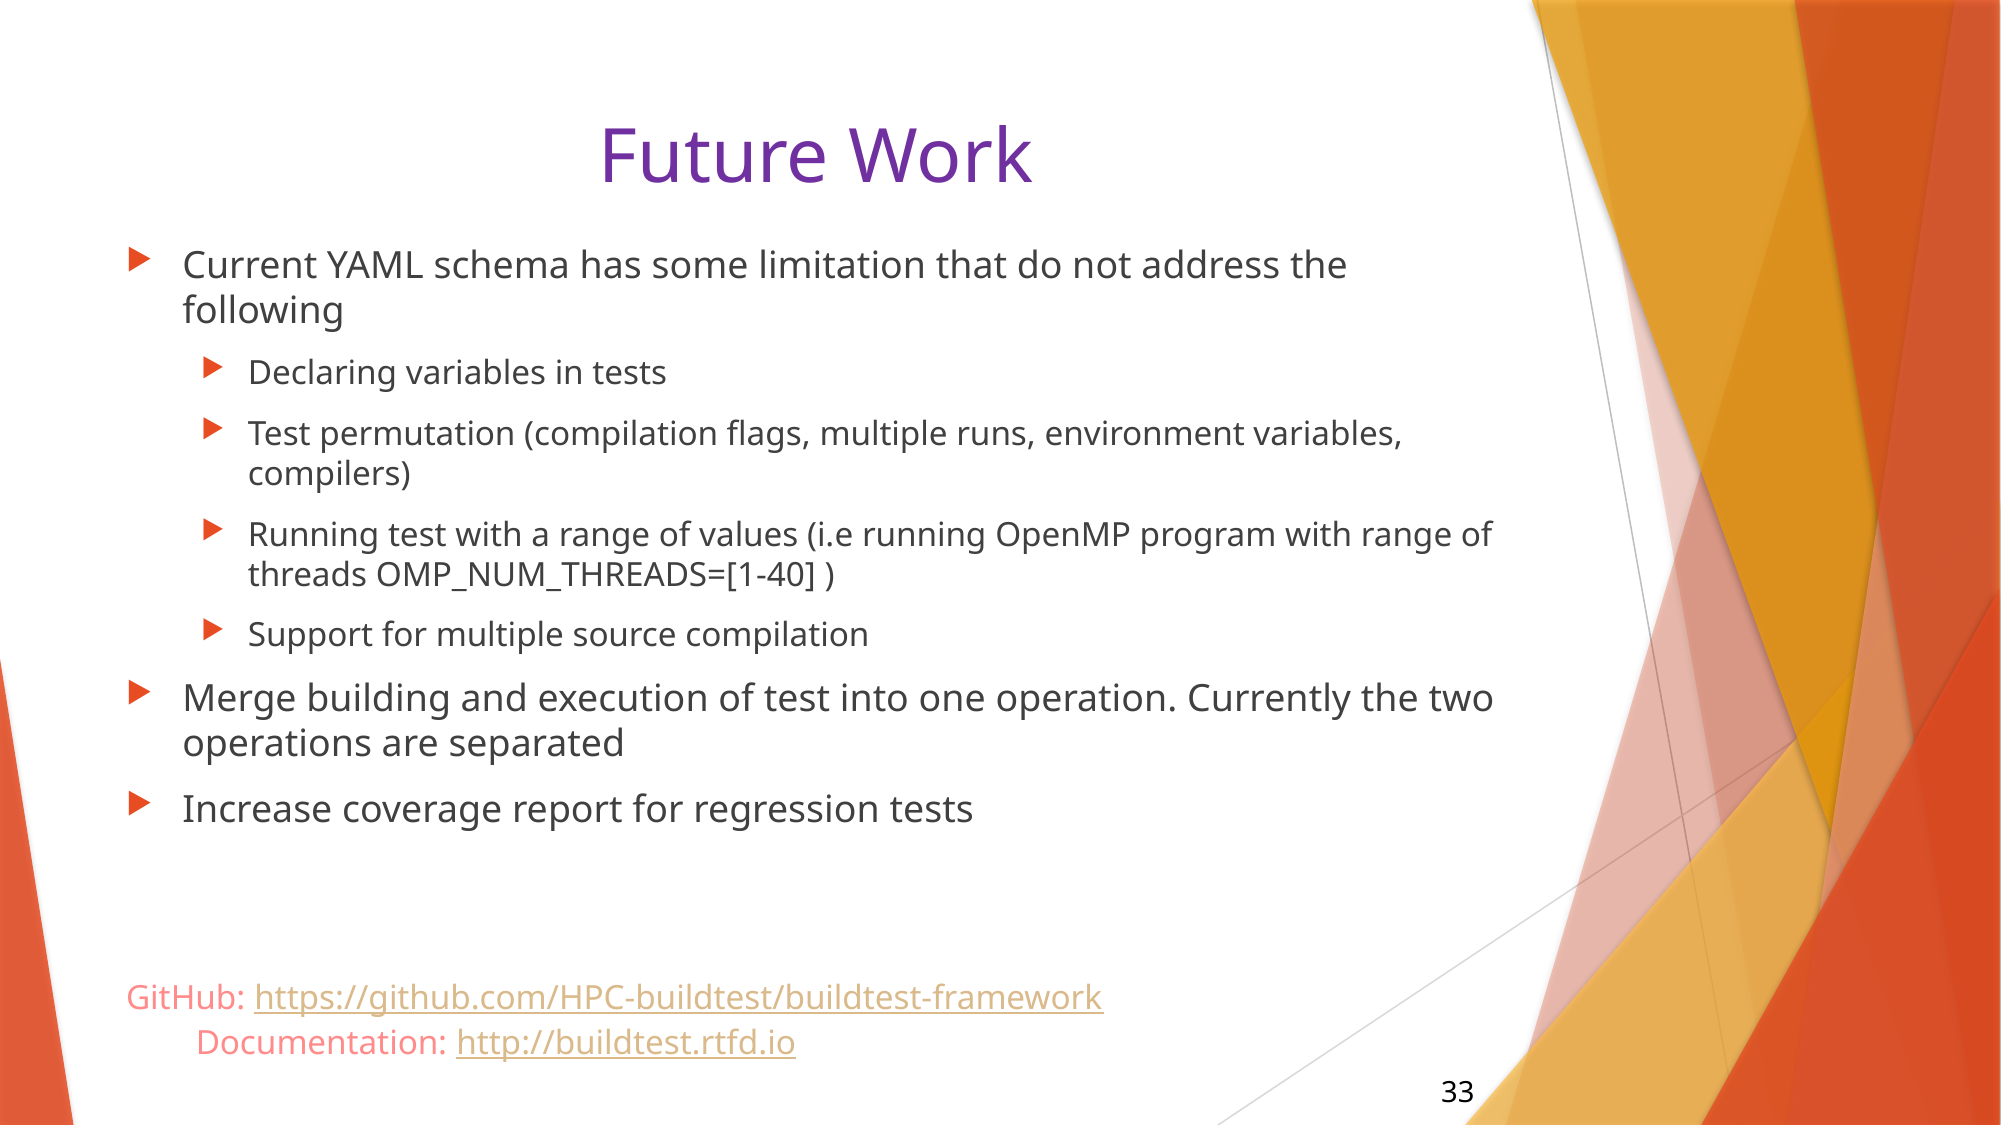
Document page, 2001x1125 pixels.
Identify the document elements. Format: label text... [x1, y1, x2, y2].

slide_number 33 [1377, 1063, 1490, 1123]
footer GitHub: https://github.com/HPC-buildtest/buildtest-framework Documentation: http://buildtest.rtfd.io [111, 991, 1145, 1051]
title Future Work [111, 99, 1522, 209]
list Current YAML schema has some limitation that do not address the following Declaring variables in tests Test permutation (compilation flags, multiple runs, environment variables, compilers) Running test with a range of values (i.e running OpenMP program with range of threads OMP_NUM_THREADS=[1-40] ) Support for multiple source compilation Merge building and execution of test into one operation. Currently the two operations are separated Increase coverage report for regression tests [111, 233, 1522, 972]
